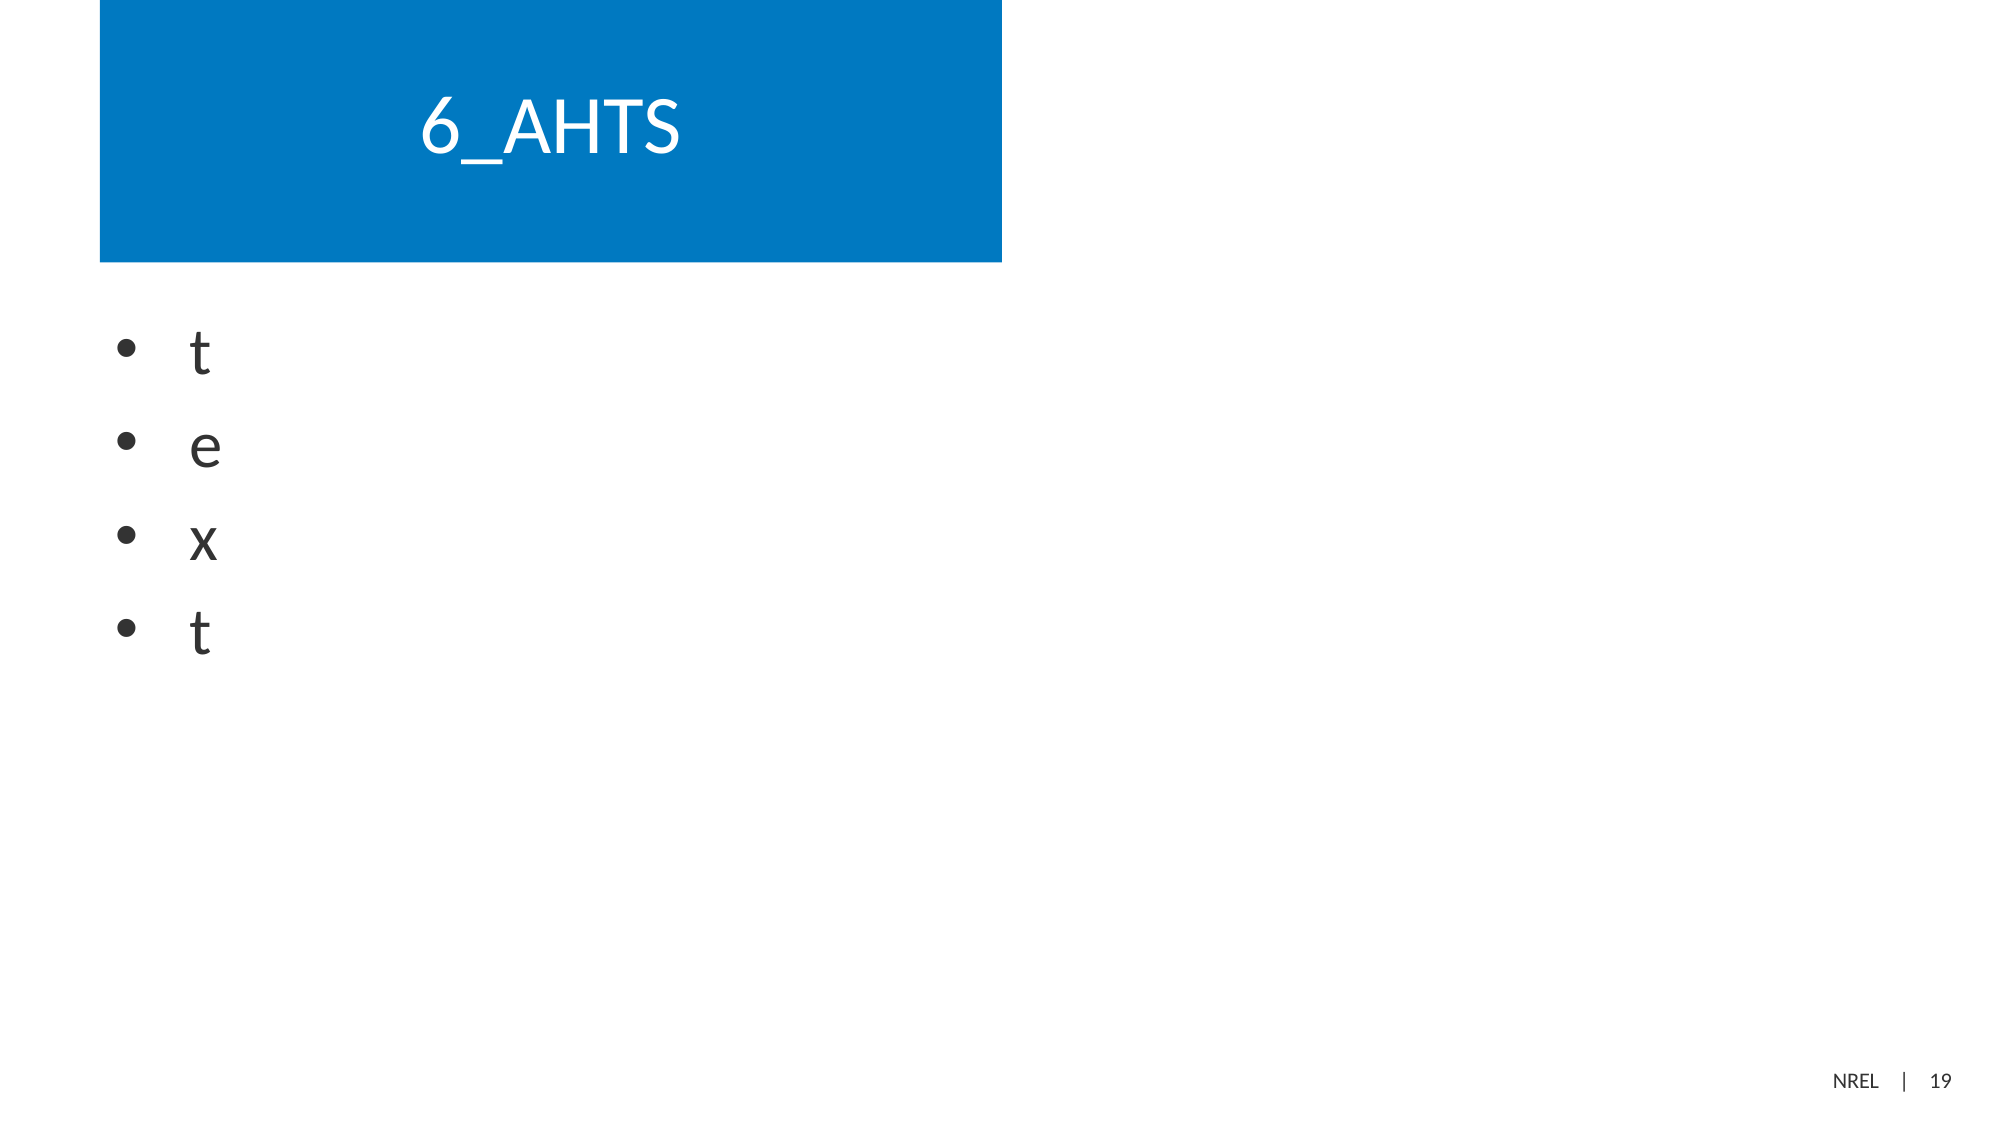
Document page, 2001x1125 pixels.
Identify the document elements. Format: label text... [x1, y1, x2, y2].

list t e x t [99, 299, 1876, 1039]
title 6_AHTS [99, 0, 1002, 263]
